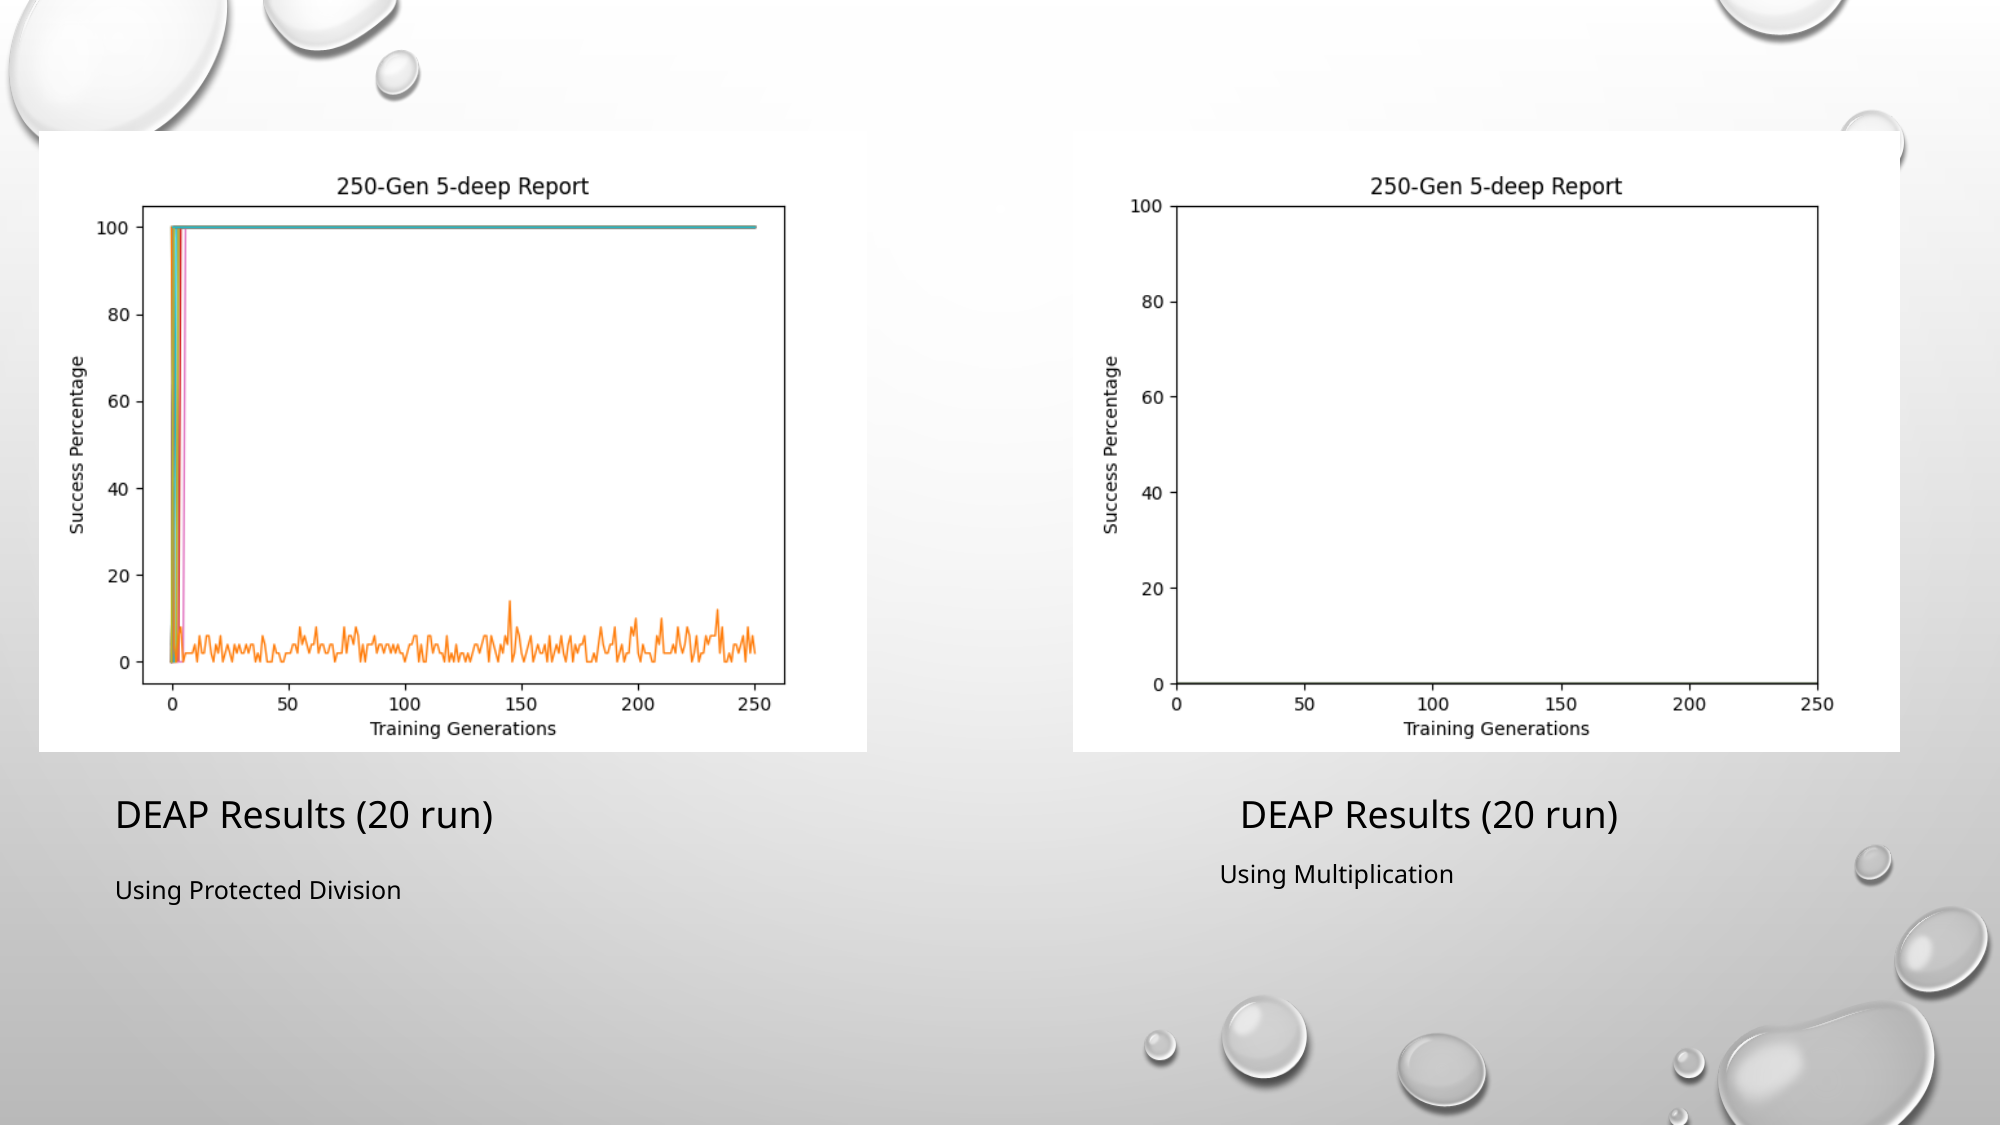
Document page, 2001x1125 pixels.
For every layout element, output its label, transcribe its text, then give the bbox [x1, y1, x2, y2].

text_box Using Protected Division [100, 866, 772, 912]
picture [0, 0, 2000, 1125]
text_box DEAP Results (20 run) [100, 783, 737, 844]
text_box DEAP Results (20 run) [1224, 783, 1862, 844]
text_box Using Multiplication [1204, 851, 1470, 897]
